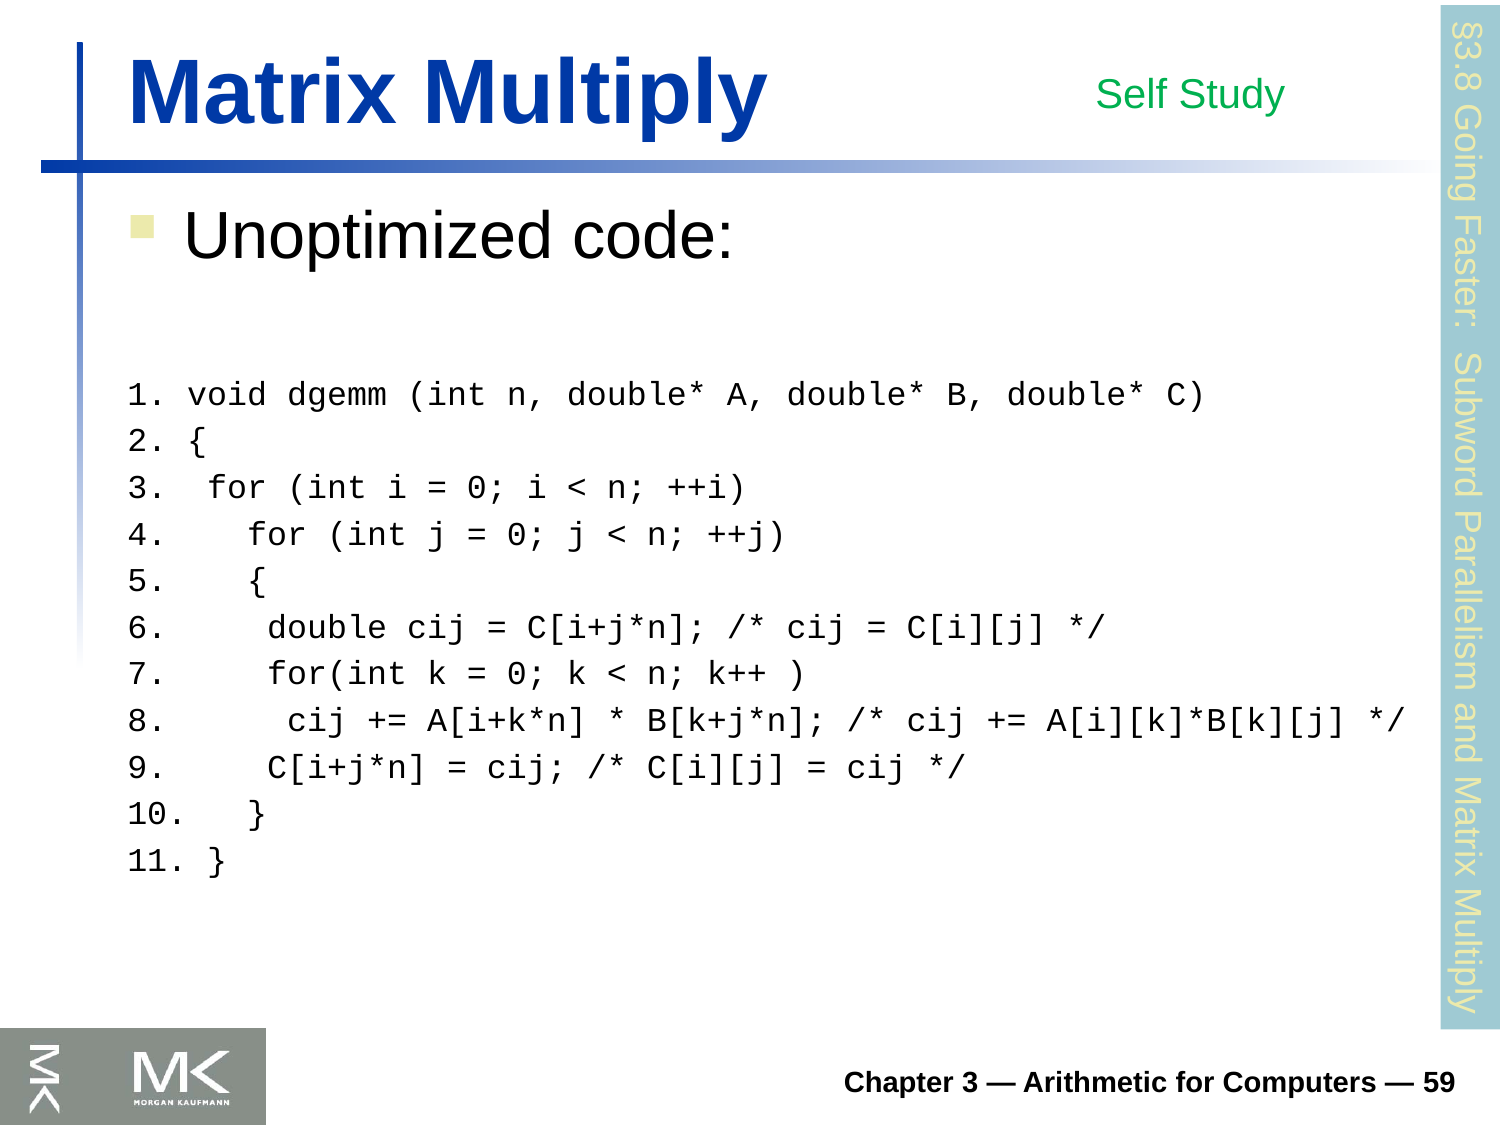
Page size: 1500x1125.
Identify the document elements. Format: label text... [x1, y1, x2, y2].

list Unoptimized code: 1. void dgemm (int n, double* A, double* B, double* C) 2. { 3. for (int i = 0; i < n; ++i) 4. for (int j = 0; j < n; ++j) 5. { 6. double cij = C[i+j*n]; /* cij = C[i][j] */ 7. for(int k = 0; k < n; k++ ) 8. cij += A[i+k*n] * B[k+j*n]; /* cij += A[i][k]*B[k][j] */ 9. C[i+j*n] = cij; /* C[i][j] = cij */ 10. } 11. } [112, 184, 1469, 1071]
picture [0, 1028, 266, 1125]
text_box §3.8 Going Faster: Subword Parallelism and Matrix Multiply [1440, 5, 1500, 1030]
text_box Self Study [1080, 59, 1317, 125]
footer Chapter 3 — Arithmetic for Computers — 59 [277, 1046, 1471, 1106]
title Matrix Multiply [112, 23, 1440, 149]
